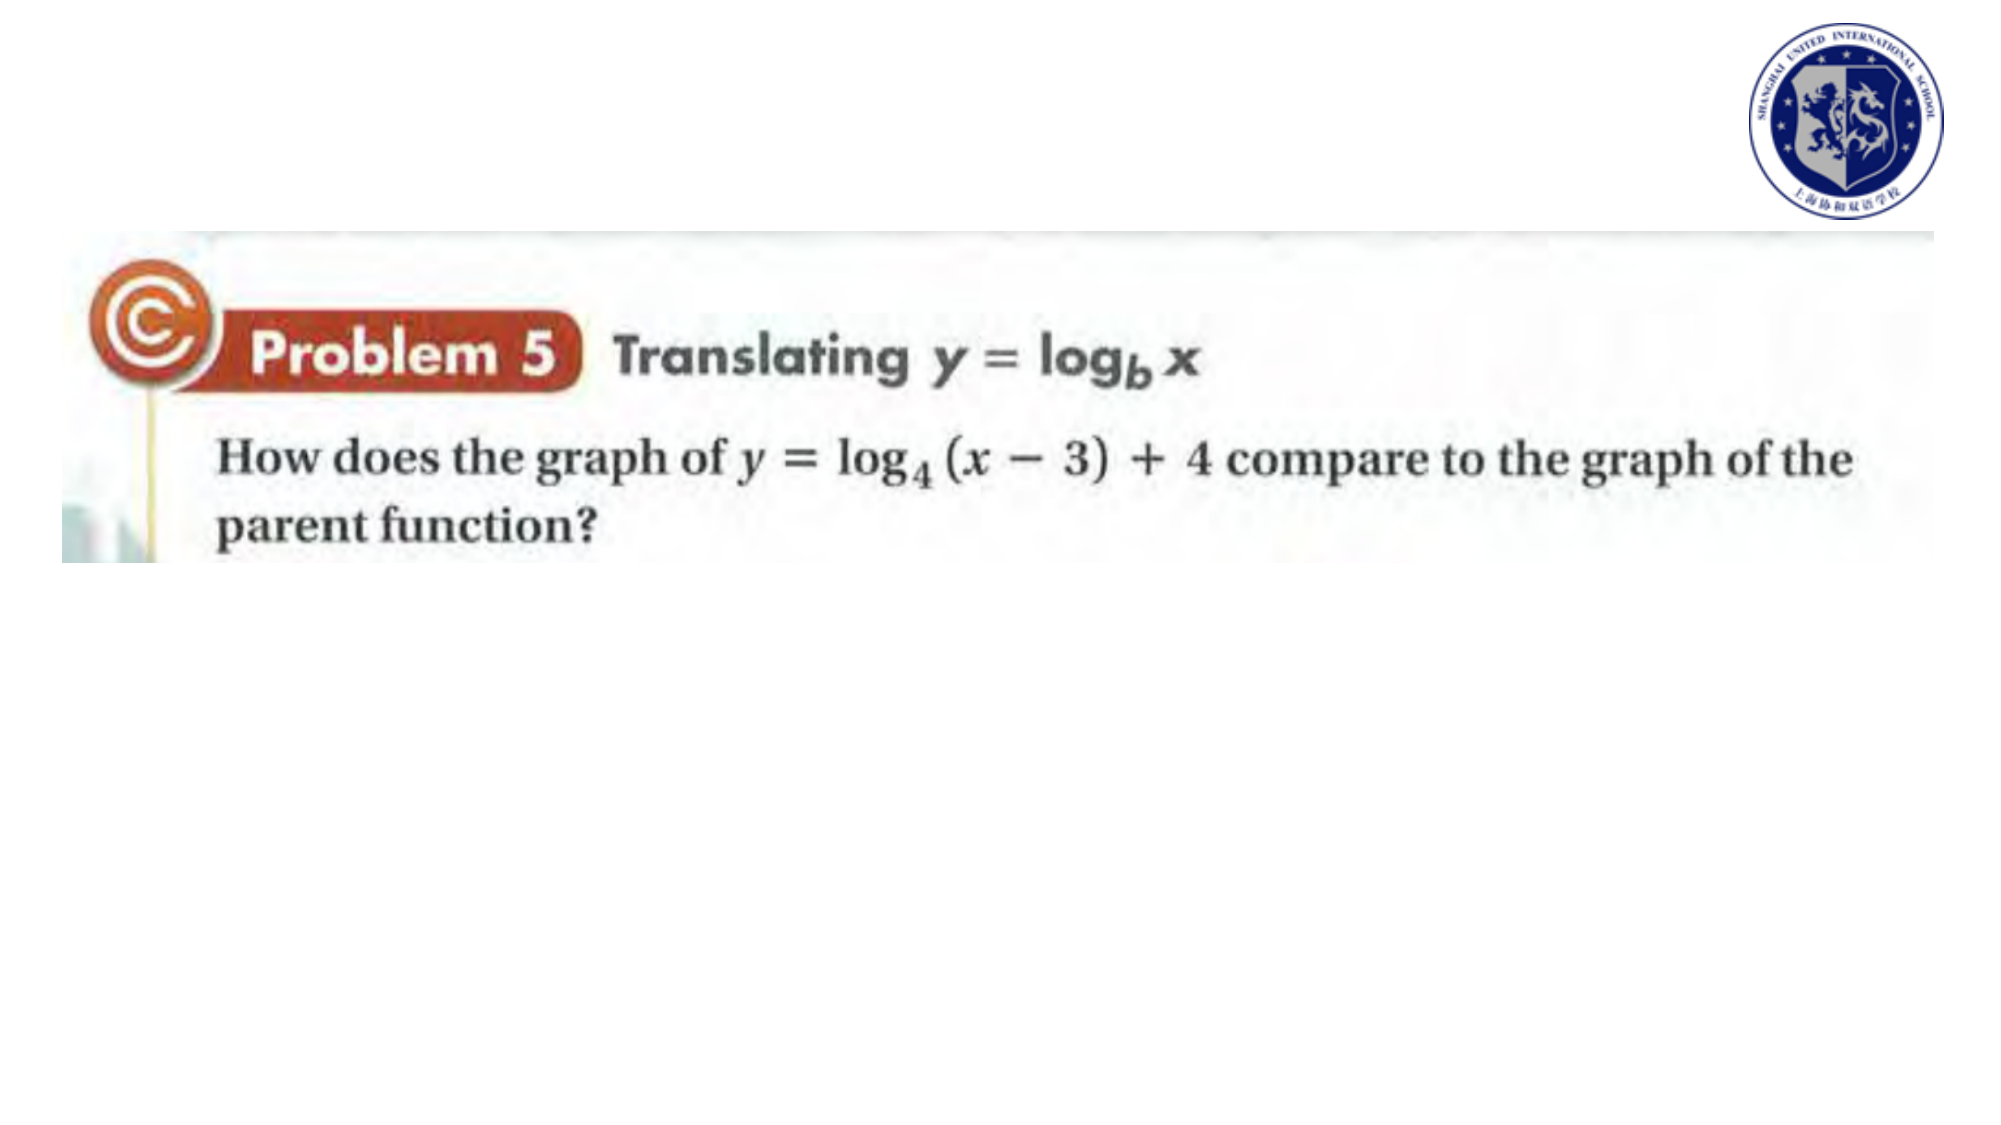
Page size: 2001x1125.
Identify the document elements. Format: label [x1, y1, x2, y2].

picture [1749, 23, 1944, 220]
list [62, 230, 1935, 563]
